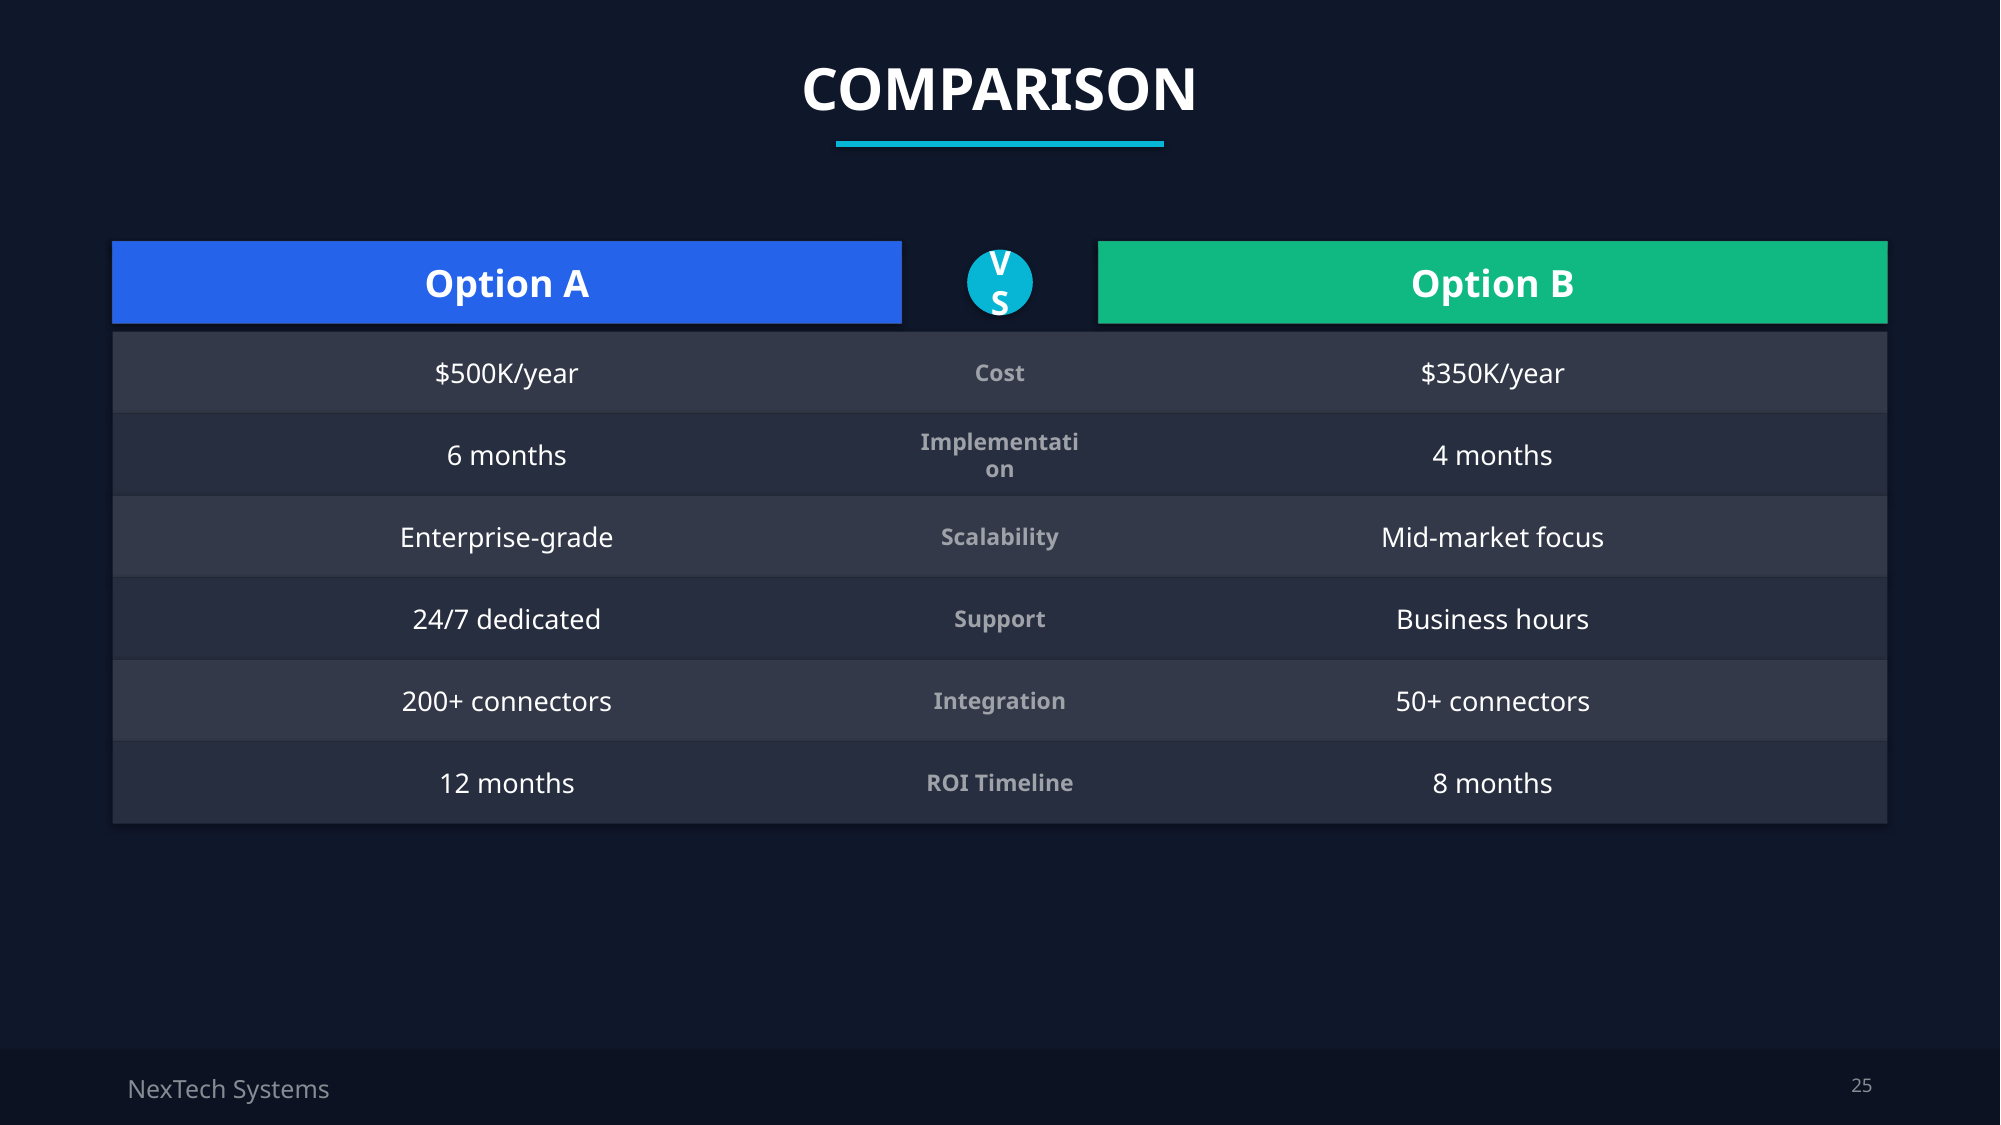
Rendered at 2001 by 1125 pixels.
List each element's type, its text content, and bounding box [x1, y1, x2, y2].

text_box 50+ connectors [1114, 677, 1871, 725]
text_box ROI Timeline [901, 761, 1099, 804]
text_box Cost [901, 351, 1099, 394]
text_box COMPARISON [112, 45, 1888, 130]
text_box $500K/year [128, 349, 886, 397]
text_box Implementation [901, 419, 1099, 490]
text_box 8 months [1114, 759, 1871, 807]
text_box 200+ connectors [128, 677, 886, 725]
text_box [0, 0, 2000, 1049]
text_box [112, 659, 1888, 741]
text_box Option B [1098, 252, 1888, 313]
text_box [112, 495, 1888, 577]
text_box 4 months [1114, 431, 1871, 479]
text_box Option A [112, 252, 902, 313]
text_box [112, 331, 1888, 413]
text_box [112, 577, 1888, 659]
text_box Integration [901, 679, 1099, 722]
text_box [0, 1049, 2000, 1125]
text_box VS [967, 235, 1033, 330]
text_box Enterprise-grade [128, 513, 886, 561]
text_box 12 months [128, 759, 886, 807]
text_box Business hours [1114, 595, 1871, 643]
text_box Mid-market focus [1114, 513, 1871, 561]
text_box 25 [1821, 1066, 1888, 1104]
text_box 24/7 dedicated [128, 595, 886, 643]
text_box [111, 240, 903, 325]
text_box NexTech Systems [112, 1066, 605, 1112]
text_box [1097, 240, 1889, 325]
text_box Support [901, 597, 1099, 640]
text_box 6 months [128, 431, 886, 479]
text_box $350K/year [1114, 349, 1871, 397]
text_box Scalability [901, 515, 1099, 558]
text_box [112, 741, 1888, 824]
text_box [112, 413, 1888, 495]
